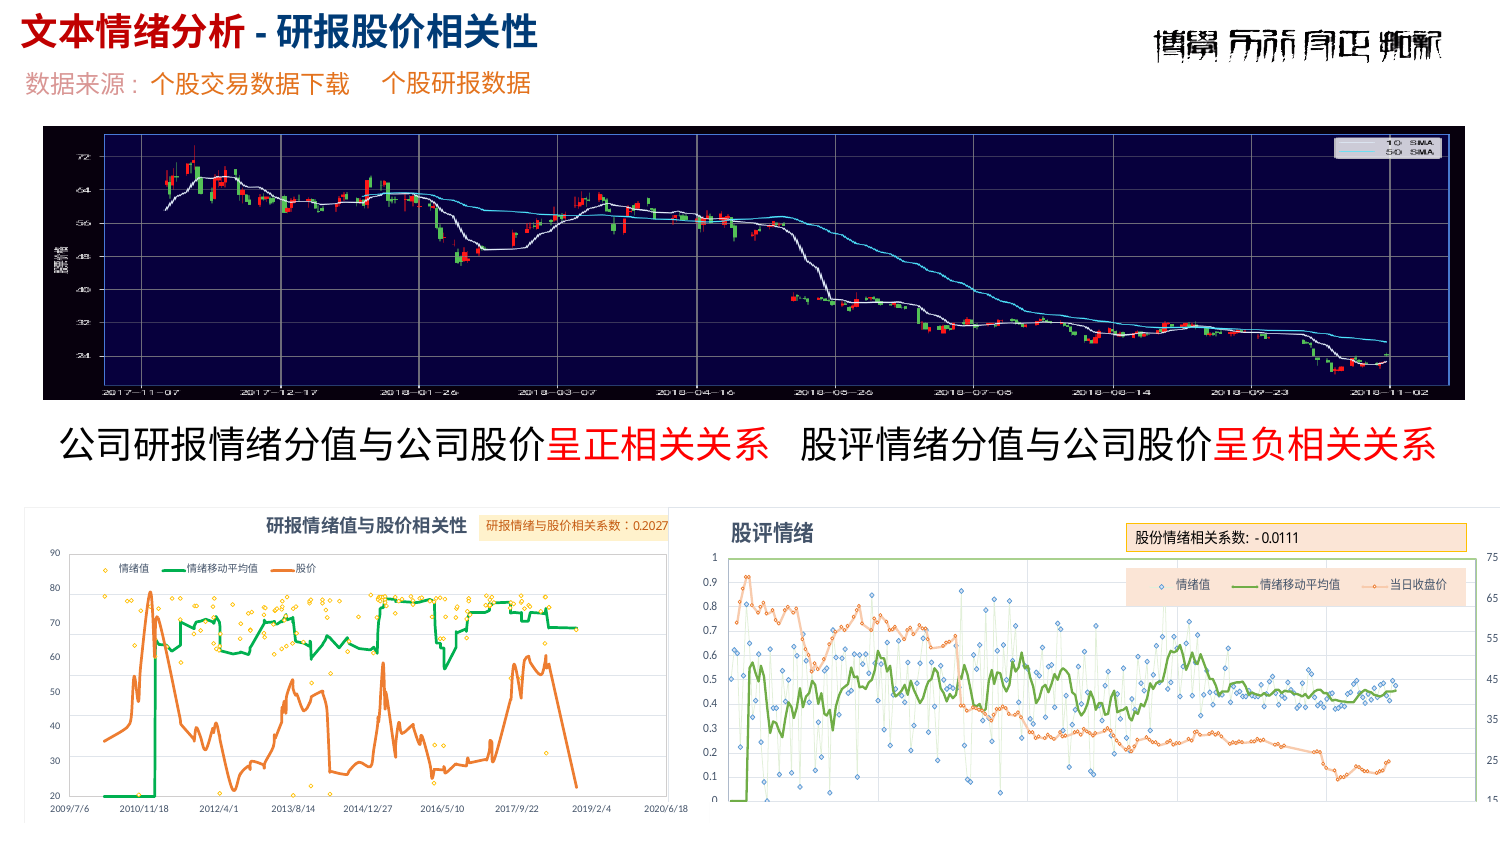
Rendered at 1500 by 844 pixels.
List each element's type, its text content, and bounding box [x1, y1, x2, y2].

picture [43, 126, 1465, 400]
text_box 个股研报数据 [366, 60, 554, 106]
picture [1139, 24, 1462, 69]
title 文本情绪分析-研报股价相关性 [5, 0, 1258, 61]
text_box 个股交易数据下载 [135, 60, 366, 106]
text_box 公司研报情绪分值与公司股价呈正相关关系 [43, 413, 785, 474]
picture [23, 506, 1500, 824]
text_box 数据来源: [10, 61, 198, 107]
text_box 股评情绪分值与公司股价呈负相关关系 [785, 413, 1465, 474]
